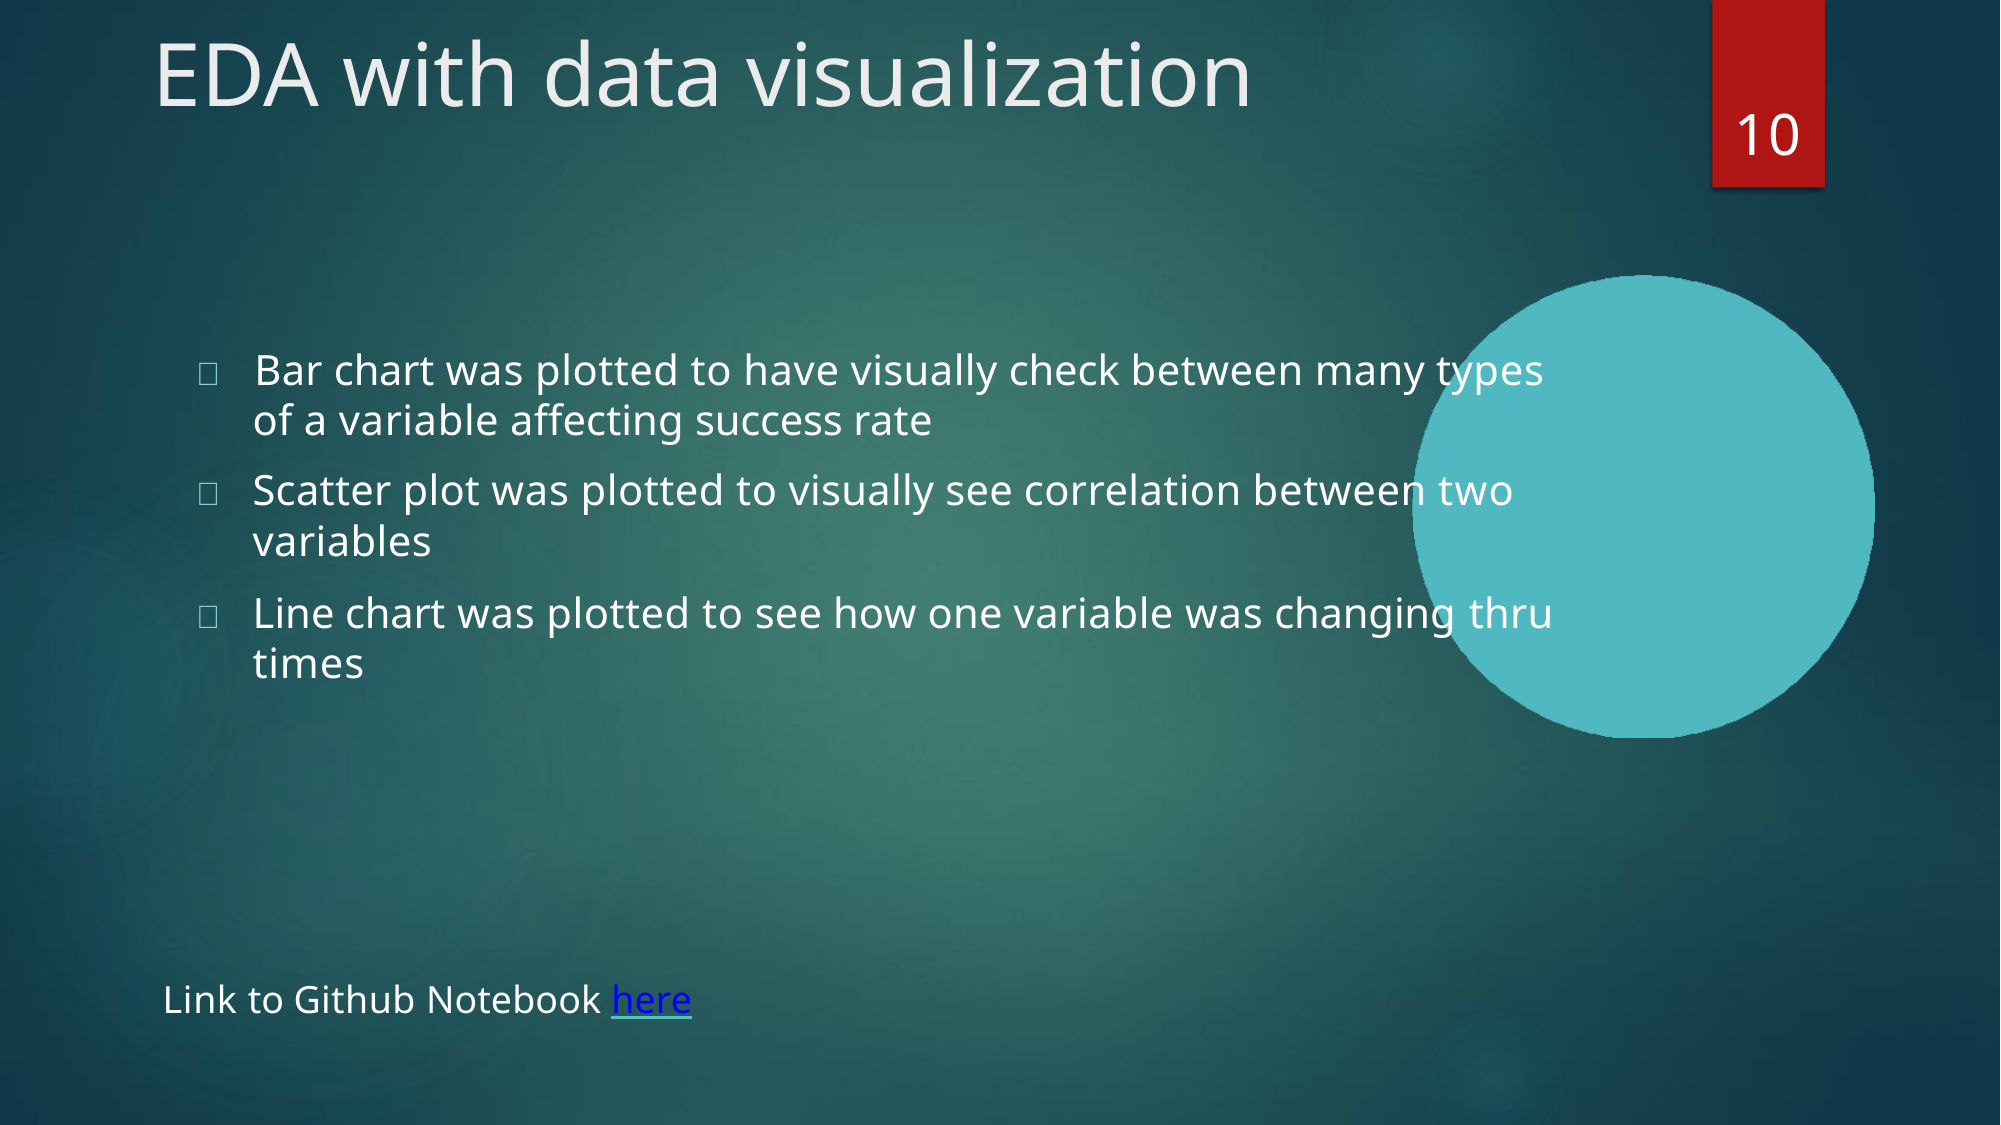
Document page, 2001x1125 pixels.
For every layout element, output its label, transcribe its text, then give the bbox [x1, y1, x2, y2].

text_box [1712, 0, 1825, 188]
picture [0, 0, 2000, 1125]
text_box Link to Github Notebook here [160, 973, 703, 1027]
title EDA with data visualization [150, 17, 1291, 208]
text_box  Bar chart was plotted to have visually check between many types of a variable affecting success rate  Scatter plot was plotted to visually see correlation between two variables  Line chart was plotted to see how one variable was changing thru times [194, 341, 1594, 687]
text_box 10 [1732, 94, 1803, 167]
